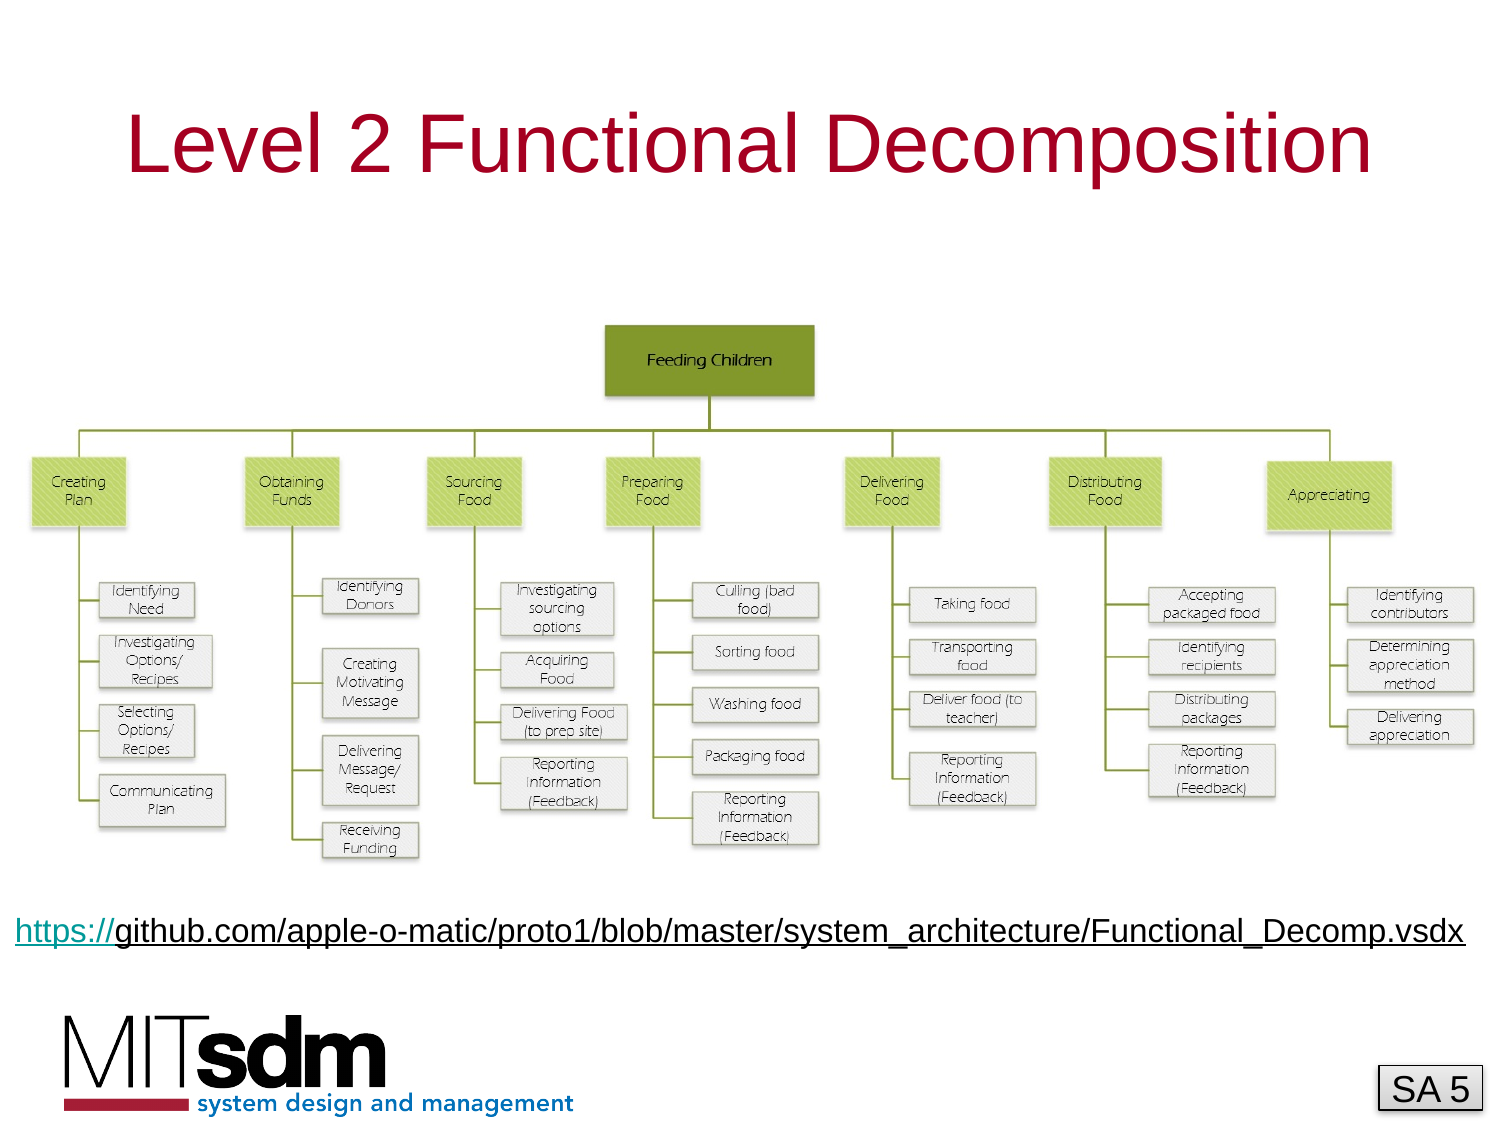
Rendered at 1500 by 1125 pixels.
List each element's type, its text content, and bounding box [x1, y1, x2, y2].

title Level 2 Functional Decomposition [75, 45, 1425, 233]
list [18, 317, 1483, 866]
text_box SA 5 [1378, 1065, 1483, 1111]
text_box https://github.com/apple-o-matic/proto1/blob/master/system_architecture/Functional_Decomp.vsdx [0, 901, 1500, 956]
picture [64, 1015, 574, 1117]
